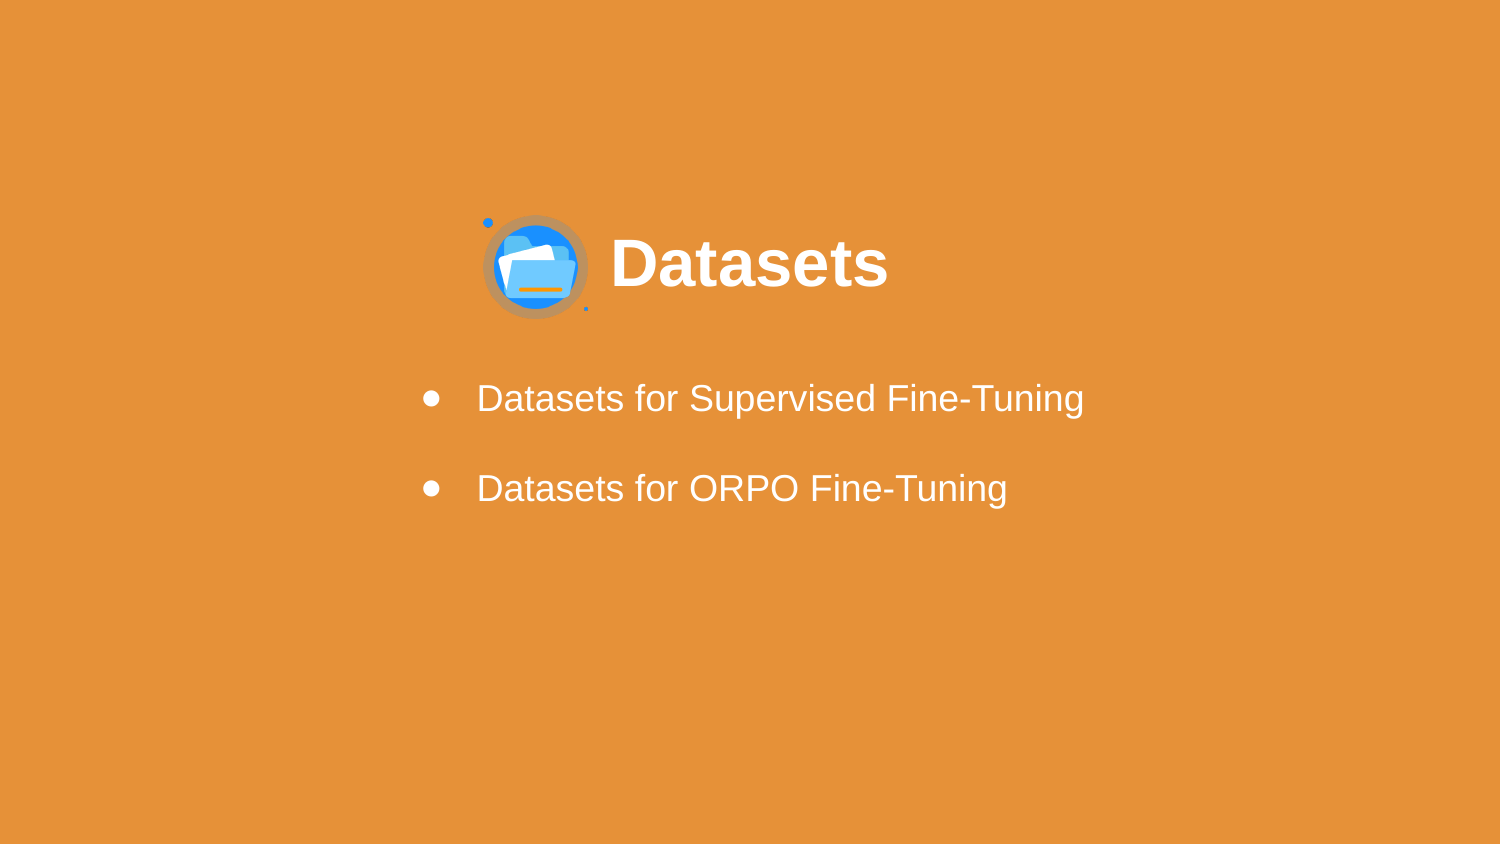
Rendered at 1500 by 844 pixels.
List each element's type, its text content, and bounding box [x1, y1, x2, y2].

text_box Datasets for Supervised Fine-Tuning Datasets for ORPO Fine-Tuning [386, 359, 1164, 557]
picture [483, 214, 588, 320]
title Datasets [51, 204, 1449, 319]
